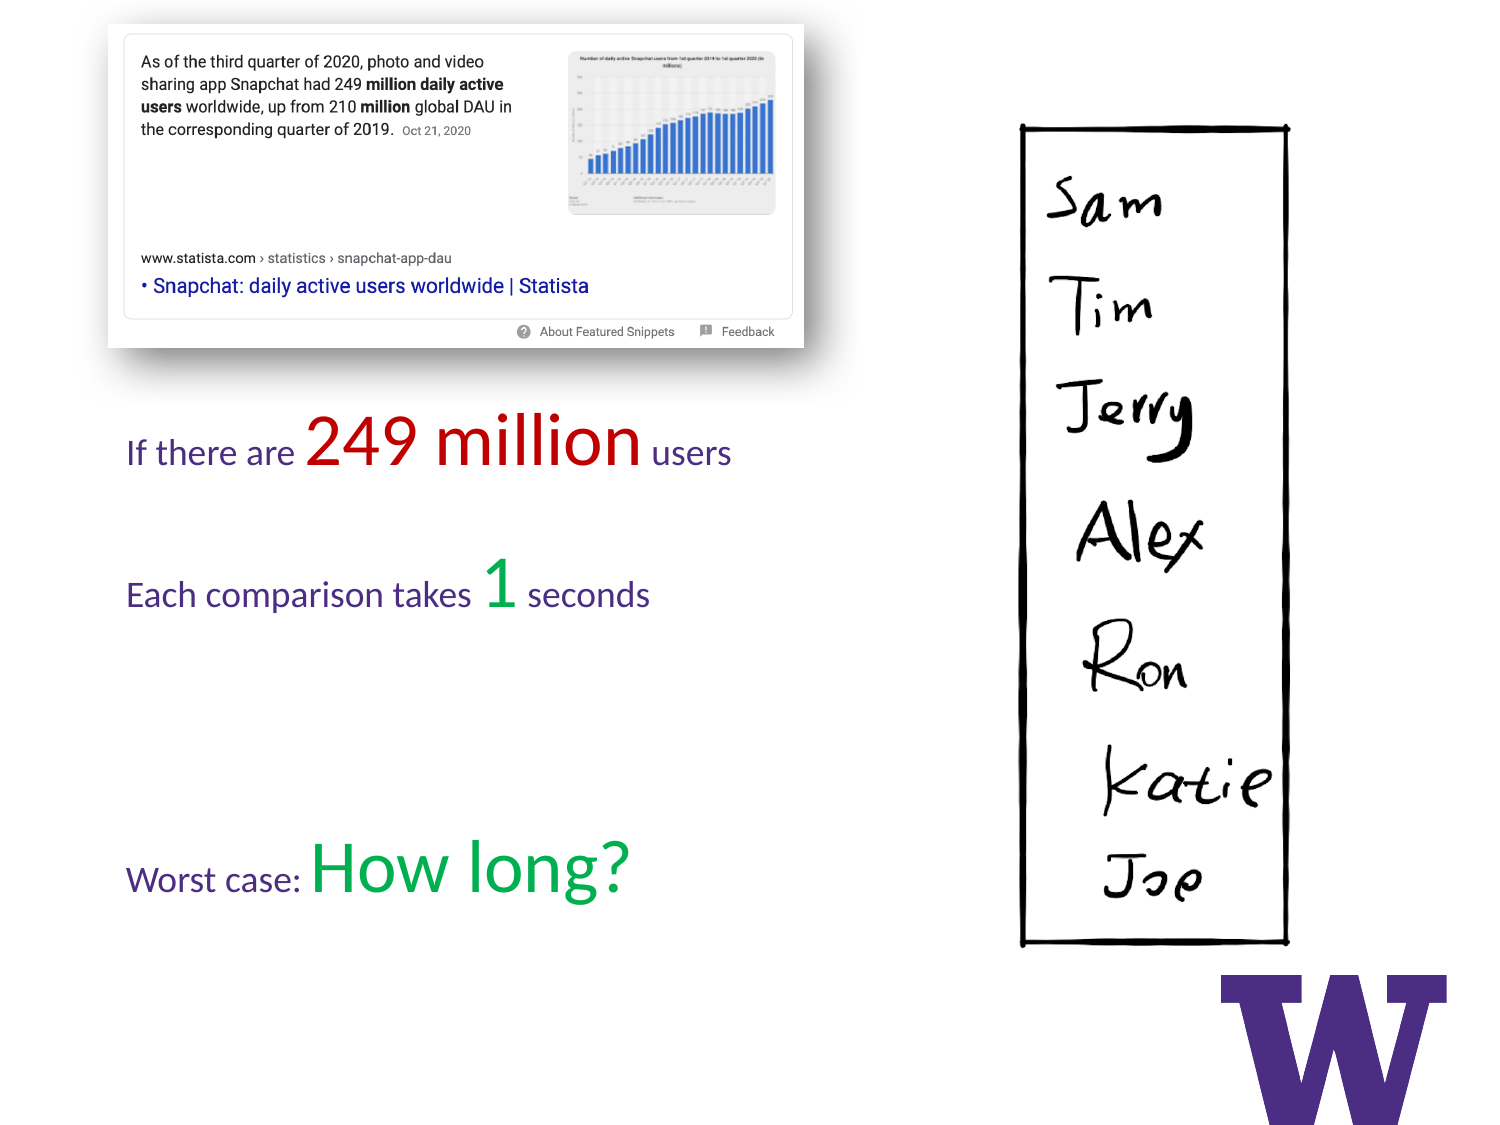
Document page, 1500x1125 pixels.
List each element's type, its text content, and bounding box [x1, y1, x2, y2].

picture [965, 105, 1312, 973]
text_box Worst case: How long? [111, 809, 649, 915]
text_box If there are 249 million users [111, 383, 748, 489]
picture [108, 24, 804, 348]
text_box Each comparison takes 1 seconds [111, 525, 666, 631]
picture [1221, 975, 1447, 1125]
